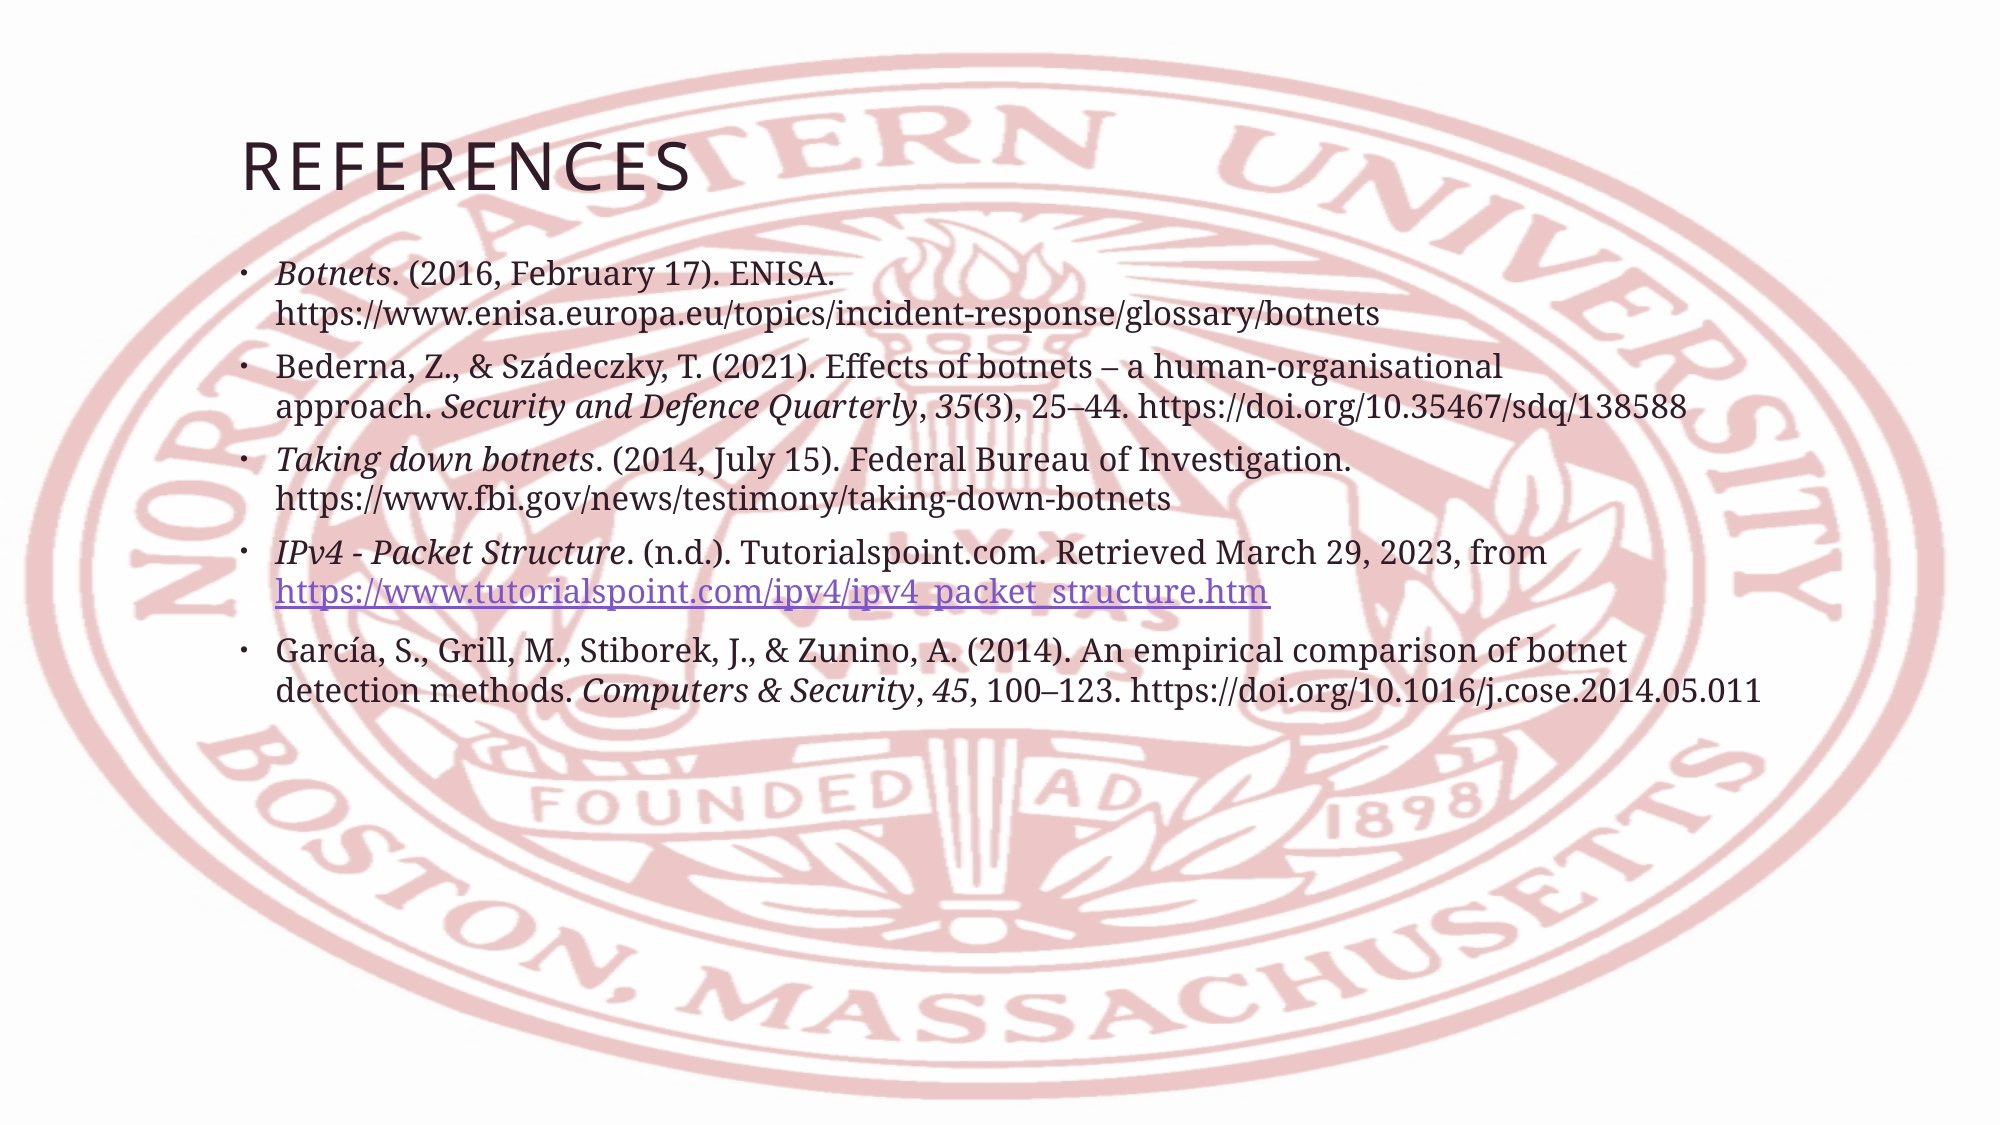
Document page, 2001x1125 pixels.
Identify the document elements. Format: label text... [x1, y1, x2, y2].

list Botnets. (2016, February 17). ENISA. https://www.enisa.europa.eu/topics/incident-response/glossary/botnets Bederna, Z., & Szádeczky, T. (2021). Effects of botnets – a human-organisational approach. Security and Defence Quarterly, 35(3), 25–44. https://doi.org/10.35467/sdq/138588 Taking down botnets. (2014, July 15). Federal Bureau of Investigation. https://www.fbi.gov/news/testimony/taking-down-botnets IPv4 - Packet Structure. (n.d.). Tutorialspoint.com. Retrieved March 29, 2023, from https://www.tutorialspoint.com/ipv4/ipv4_packet_structure.htm García, S., Grill, M., Stiborek, J., & Zunino, A. (2014). An empirical comparison of botnet detection methods. Computers & Security, 45, 100–123. https://doi.org/10.1016/j.cose.2014.05.011 [225, 245, 1782, 1013]
title References [225, 112, 1782, 213]
